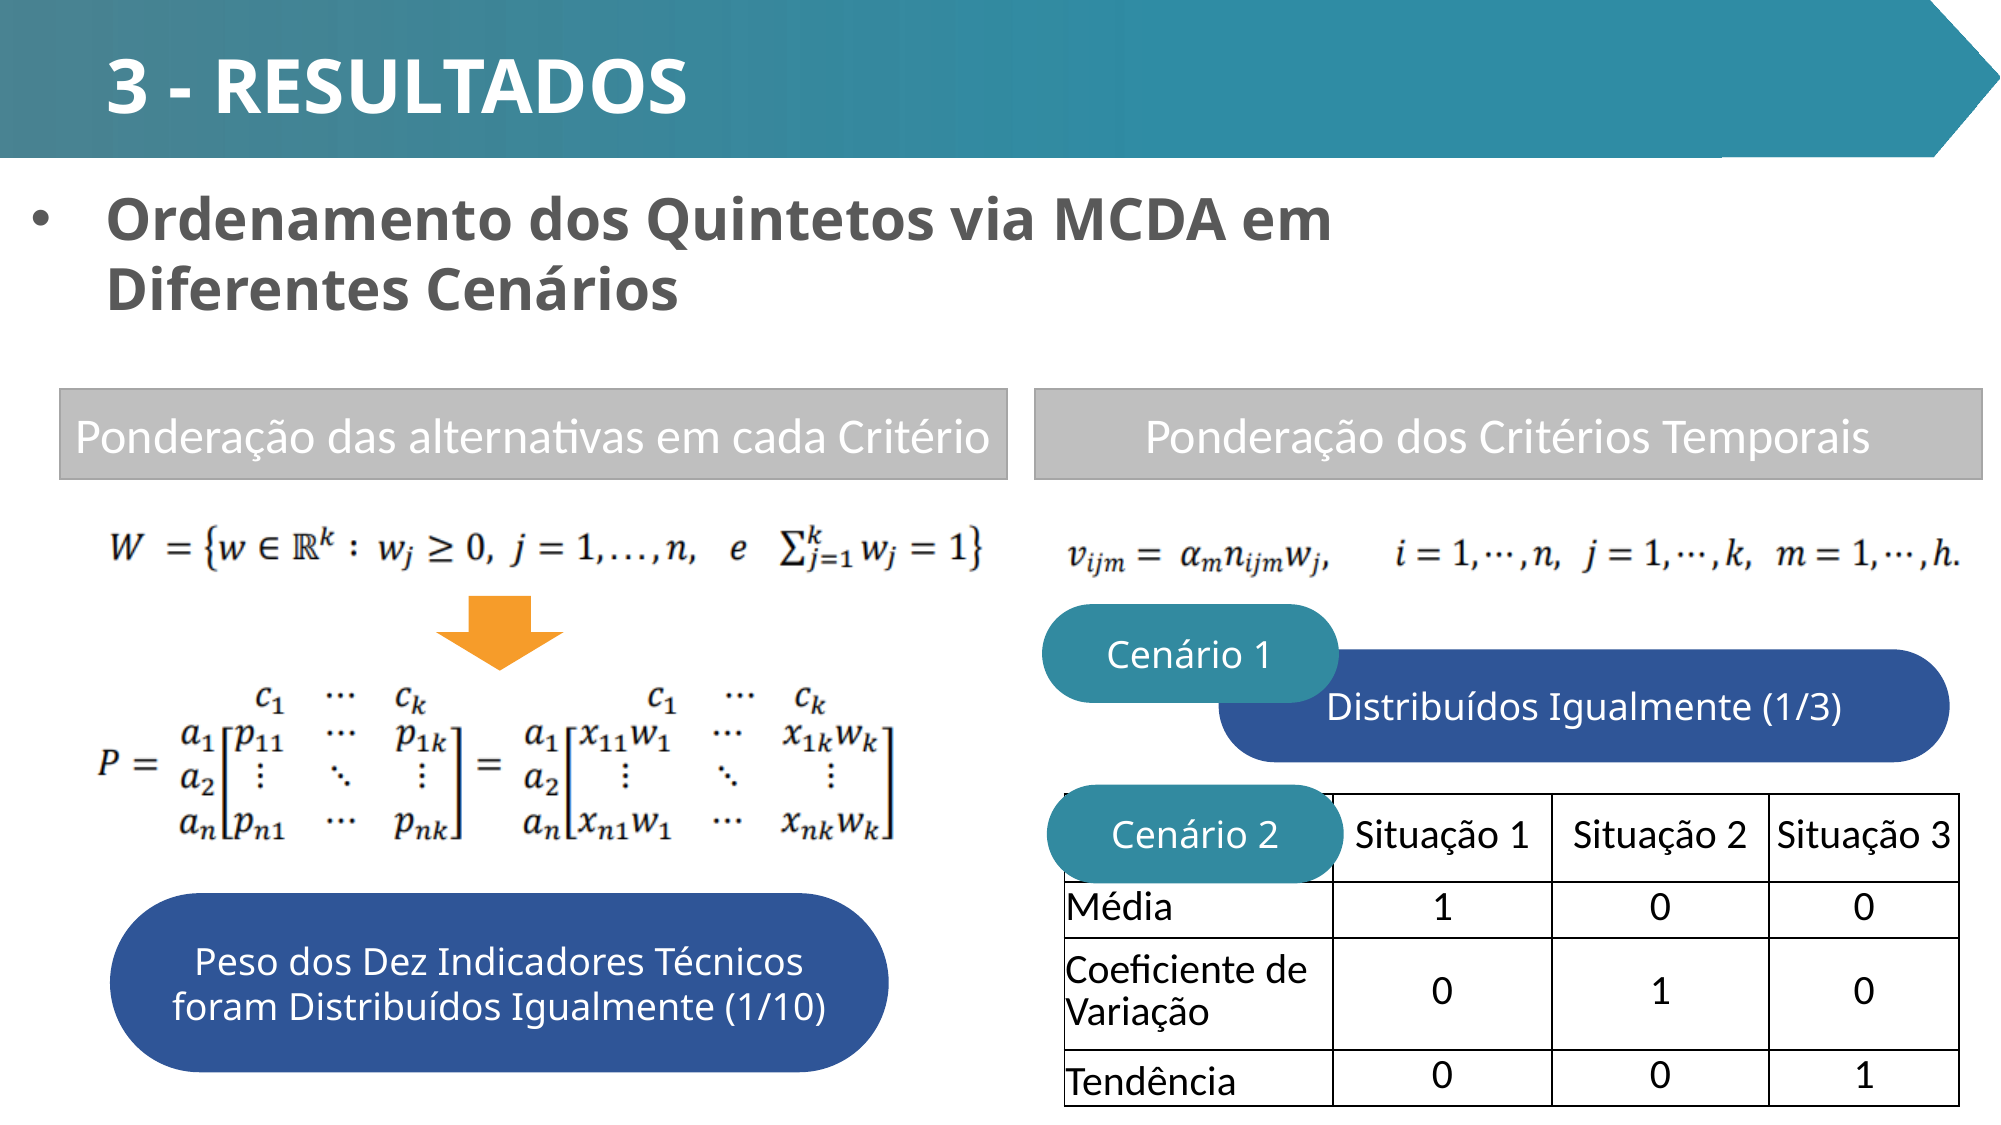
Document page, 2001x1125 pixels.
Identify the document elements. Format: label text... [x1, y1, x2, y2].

table_cell 0 [1553, 1051, 1768, 1105]
text_box Distribuídos Igualmente (1/3) [1217, 648, 1951, 764]
table_header [1315, 869, 1332, 881]
text_box Cenário 2 [1045, 783, 1345, 885]
text_box Peso dos Dez Indicadores Técnicos foram Distribuídos Igualmente (1/10) [108, 892, 890, 1074]
table_cell 1 [1553, 939, 1768, 1049]
table_header Situação 2 [1553, 795, 1768, 881]
table_cell 1 [1770, 1051, 1958, 1105]
table_cell 0 [1770, 939, 1958, 1049]
table_cell 0 [1770, 883, 1958, 937]
table_cell 0 [1334, 939, 1551, 1049]
table_cell 0 [1334, 1051, 1551, 1105]
text_box Ponderação dos Critérios Temporais [1034, 388, 1983, 480]
table_header [1065, 875, 1075, 881]
table_cell Tendência [1065, 1051, 1332, 1105]
text_box Cenário 1 [1041, 611, 1340, 704]
text_box [0, 0, 2000, 158]
table_cell Coeficiente de Variação [1065, 939, 1332, 1049]
table_header Situação 3 [1770, 795, 1958, 881]
text_box 3 - RESULTADOS [91, 41, 1892, 148]
table_cell 1 [1334, 883, 1551, 937]
table_cell 0 [1553, 883, 1768, 937]
text_box [435, 613, 564, 653]
table_cell Média [1065, 883, 1332, 937]
picture [86, 495, 1982, 613]
picture [66, 653, 936, 874]
text_box Ponderação das alternativas em cada Critério [59, 388, 1008, 480]
text_box Ordenamento dos Quintetos via MCDA em Diferentes Cenários [15, 175, 1383, 330]
table_header Situação 1 [1334, 795, 1551, 881]
